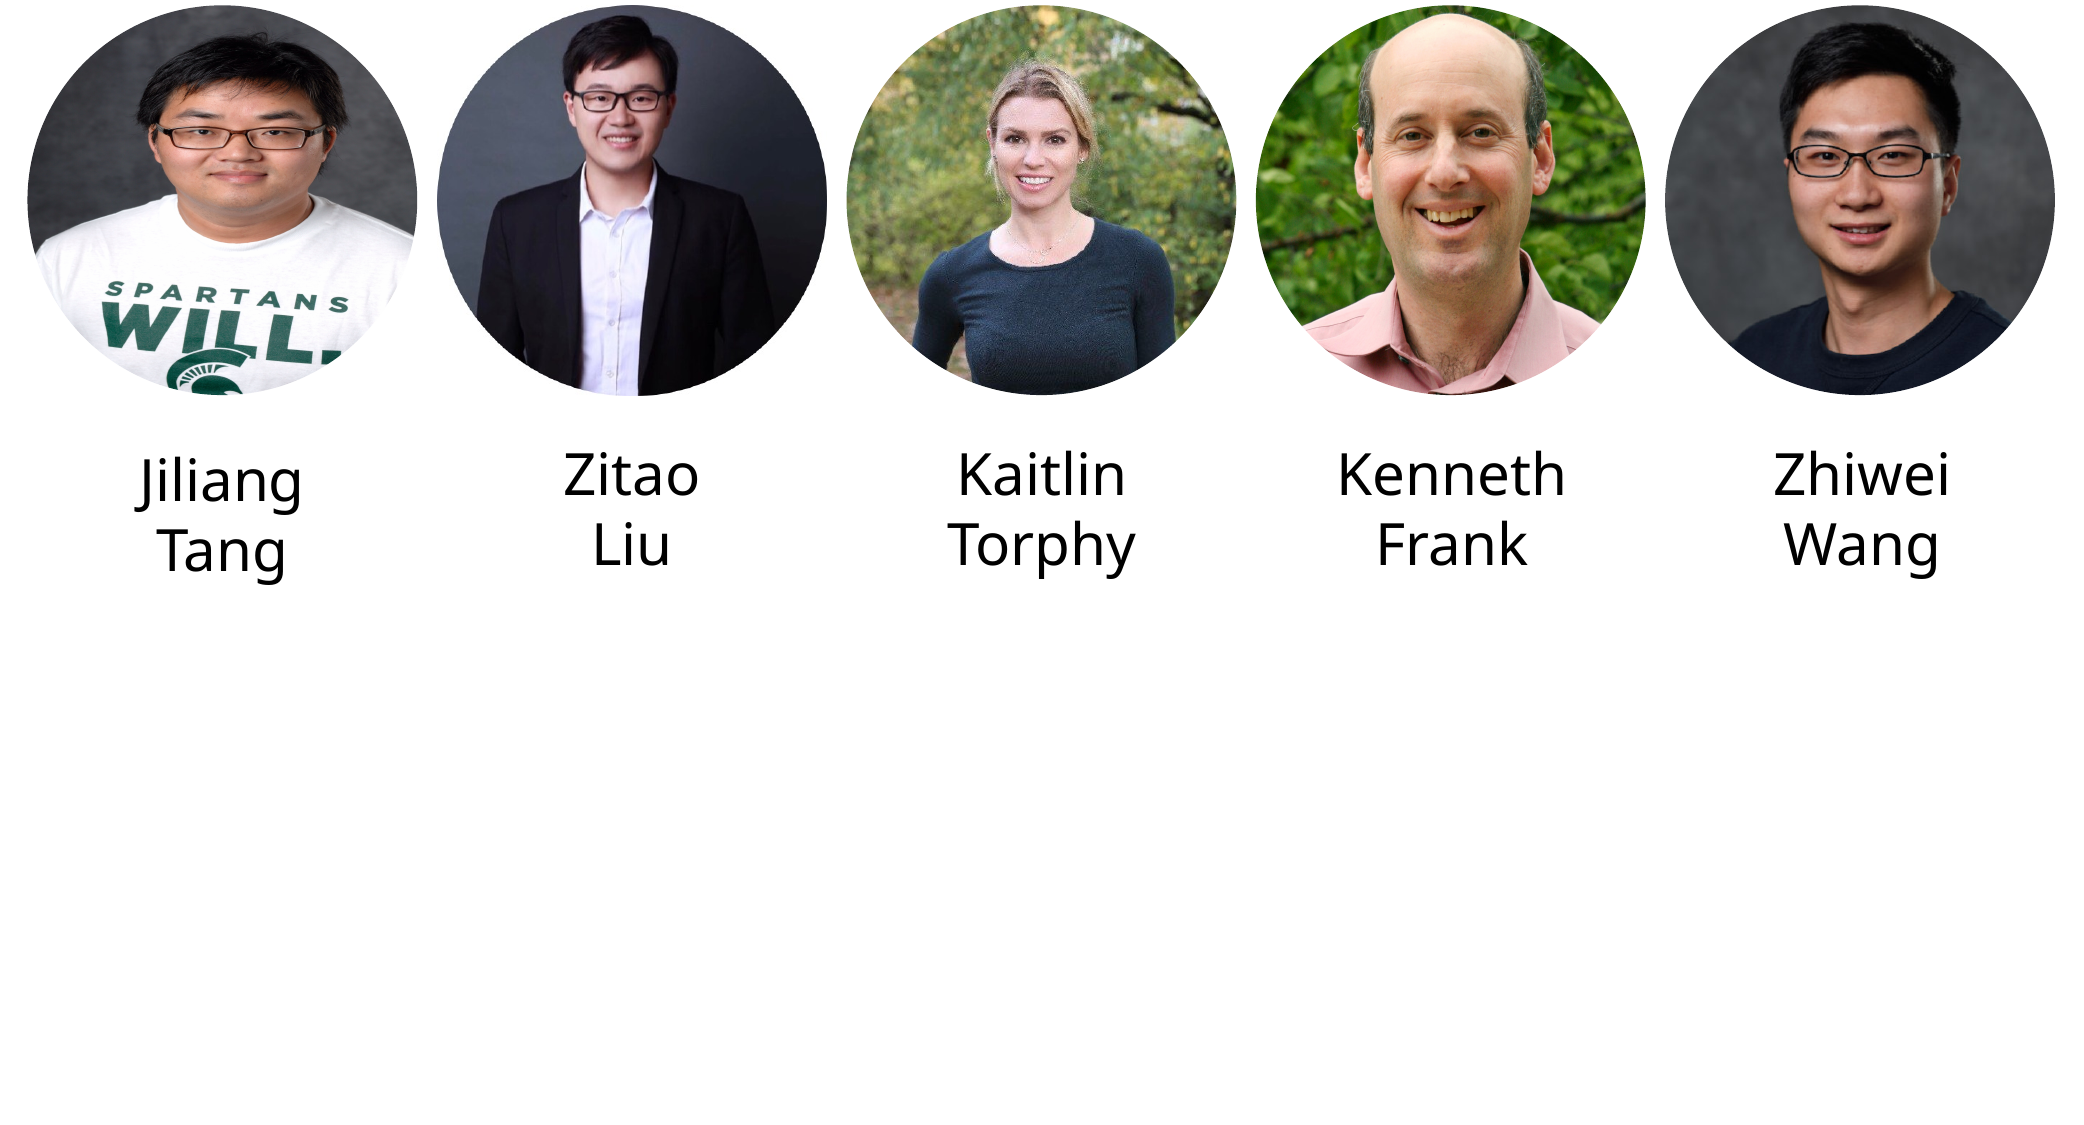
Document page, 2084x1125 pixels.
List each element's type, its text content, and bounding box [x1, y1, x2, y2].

picture [27, 5, 418, 396]
text_box Jiliang Tang [102, 435, 342, 591]
picture [846, 5, 1237, 396]
text_box Zhiwei Wang [1743, 430, 1982, 585]
text_box Kaitlin Torphy [922, 430, 1161, 585]
picture [1665, 5, 2055, 396]
text_box Kenneth Frank [1312, 430, 1593, 585]
picture [1255, 5, 1646, 396]
text_box Zitao Liu [537, 430, 727, 585]
picture [437, 5, 827, 396]
